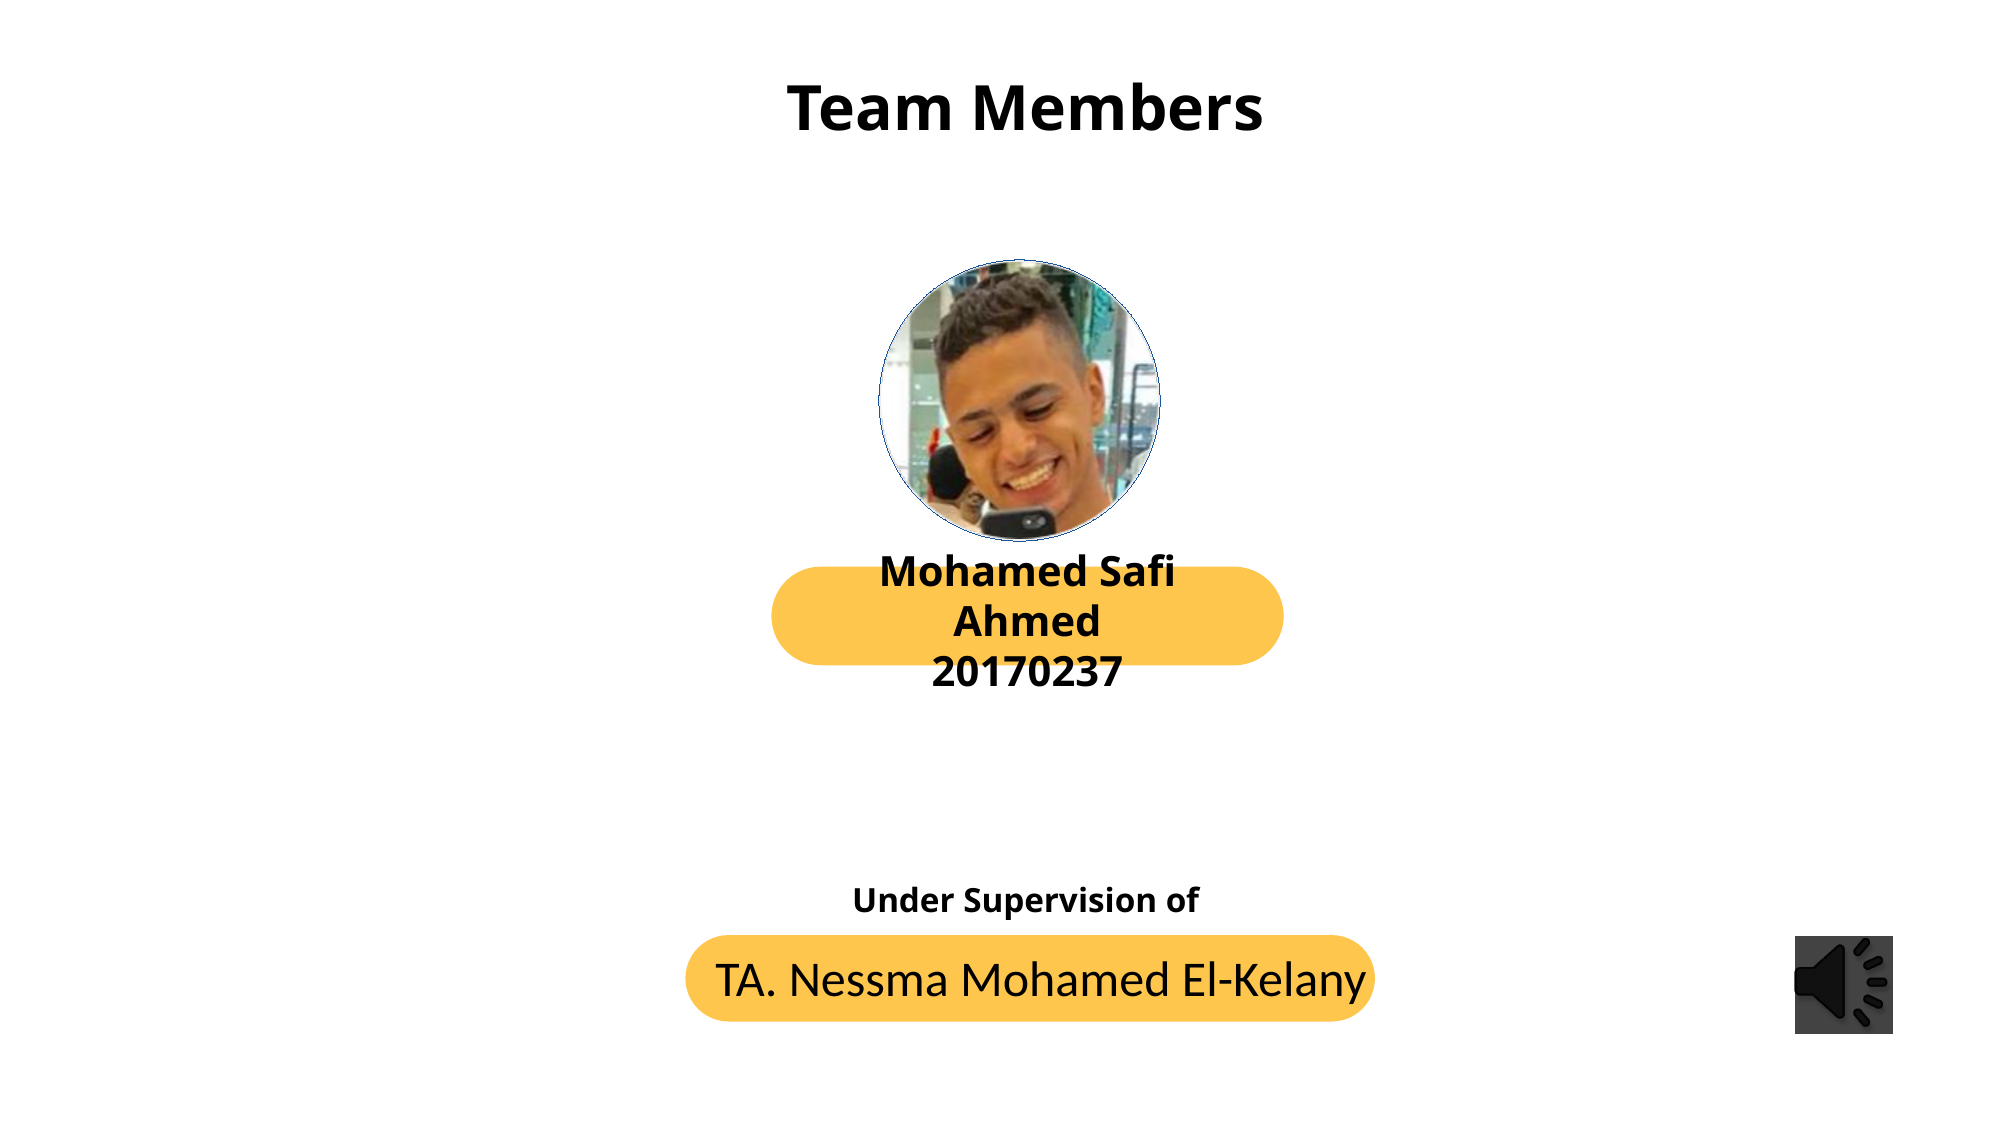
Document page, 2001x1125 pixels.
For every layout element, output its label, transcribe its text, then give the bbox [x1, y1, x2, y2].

text_box [686, 935, 1375, 971]
text_box Mohamed Safi Ahmed 20170237 [771, 594, 1284, 644]
text_box Team Members [350, 65, 1701, 145]
text_box Under Supervision of [767, 861, 1284, 937]
picture [1793, 935, 1894, 1036]
text_box [776, 566, 1279, 594]
picture [881, 262, 1158, 539]
text_box TA. Nessma Mohamed El-Kelany [685, 971, 1411, 1042]
text_box [780, 644, 1275, 666]
